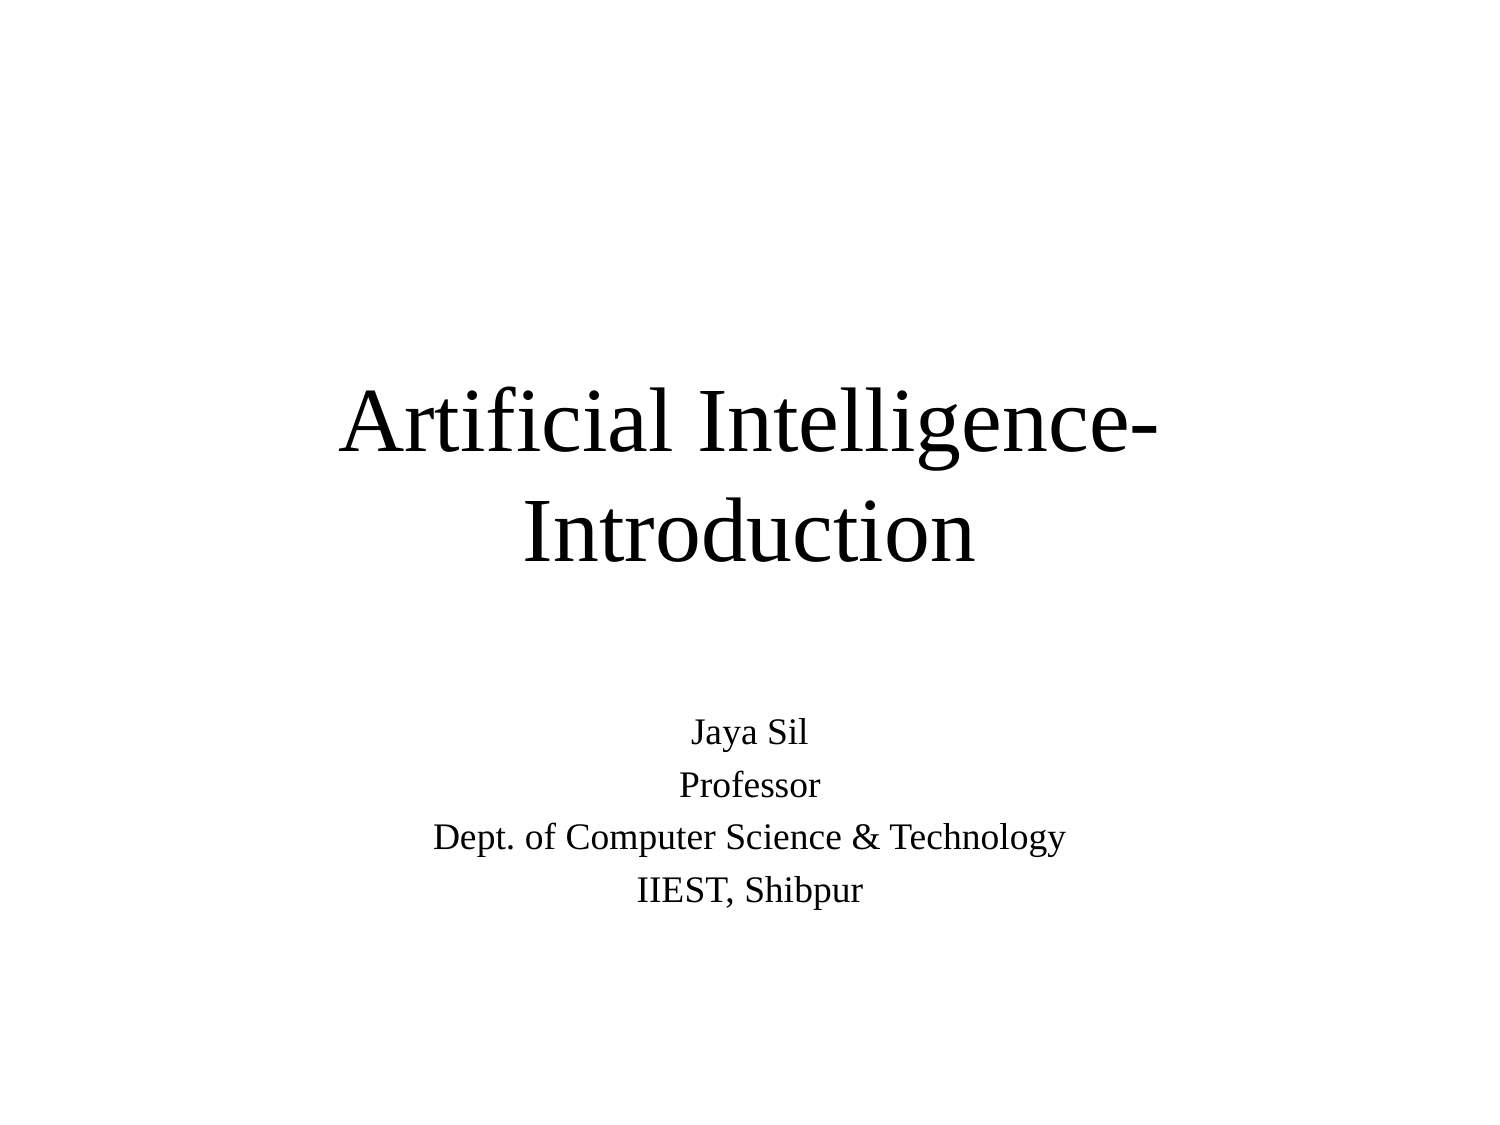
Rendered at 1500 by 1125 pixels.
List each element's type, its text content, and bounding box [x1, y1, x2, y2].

subtitle Jaya Sil Professor Dept. of Computer Science & Technology IIEST, Shibpur [225, 699, 1275, 925]
title Artificial Intelligence-Introduction [112, 349, 1388, 591]
